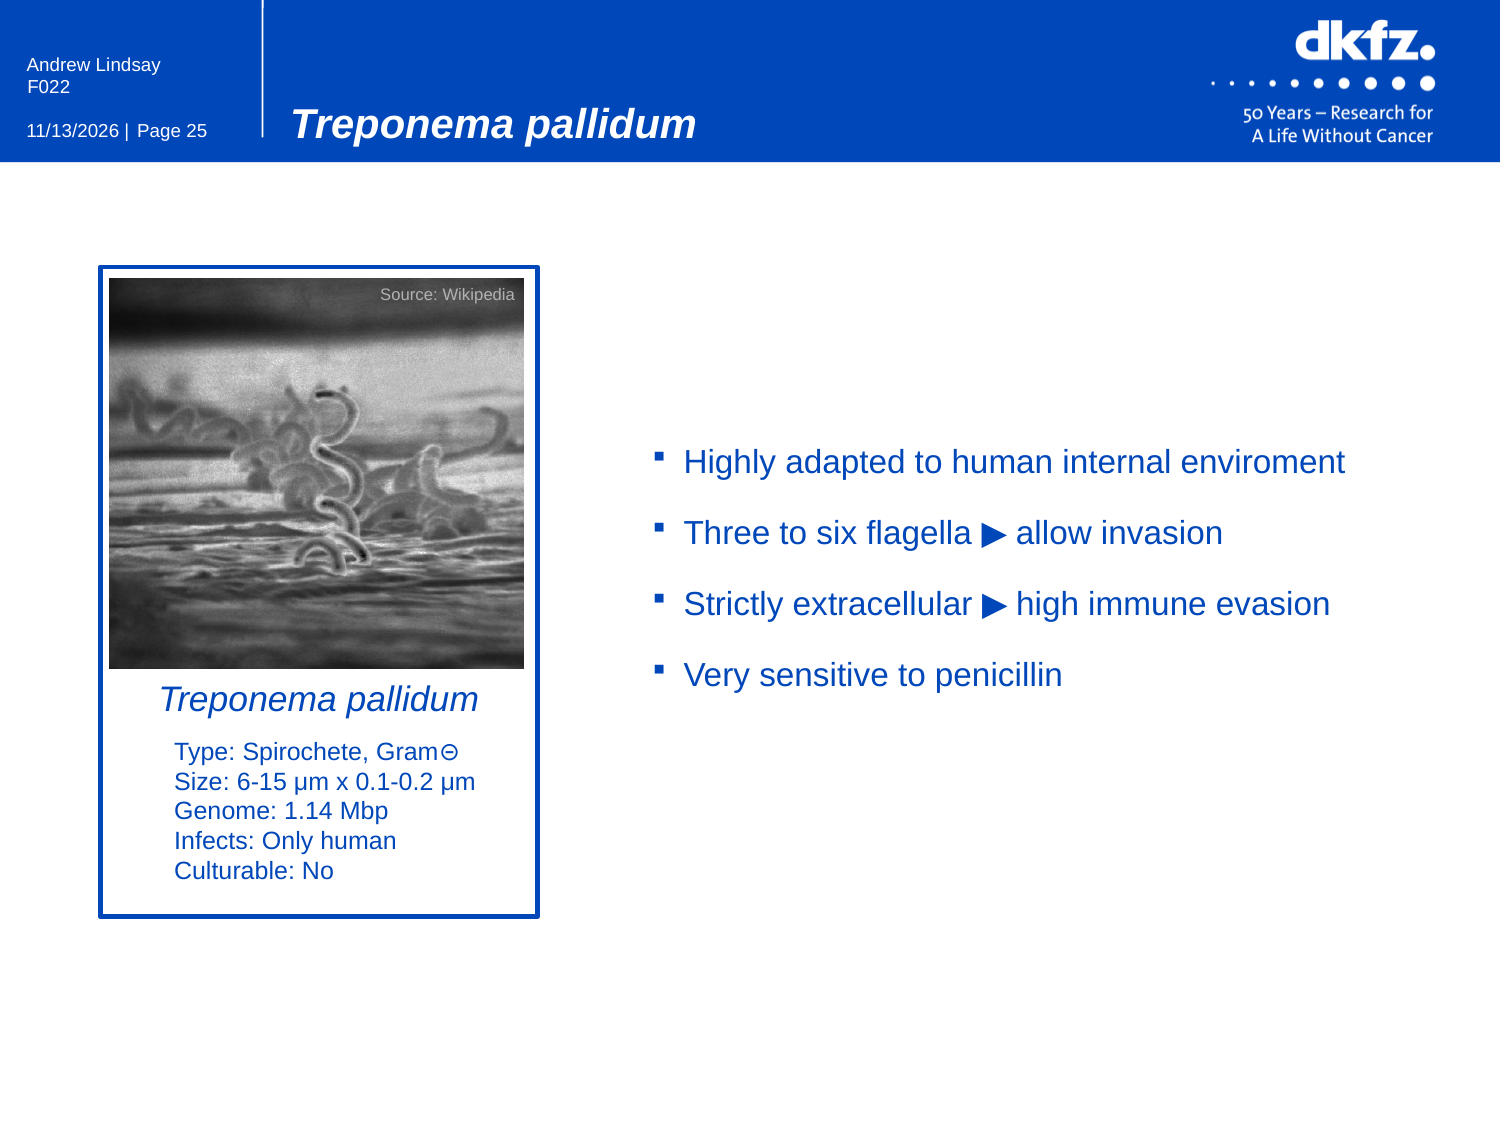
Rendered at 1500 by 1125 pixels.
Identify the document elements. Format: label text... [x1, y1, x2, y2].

title Treponema pallidum [275, 89, 1200, 155]
text_box Highly adapted to human internal enviroment Three to six flagella ▶ allow invasion Strictly extracellular ▶ high immune evasion Very sensitive to penicillin [637, 432, 1441, 773]
picture [1209, 17, 1442, 145]
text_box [100, 266, 600, 1016]
